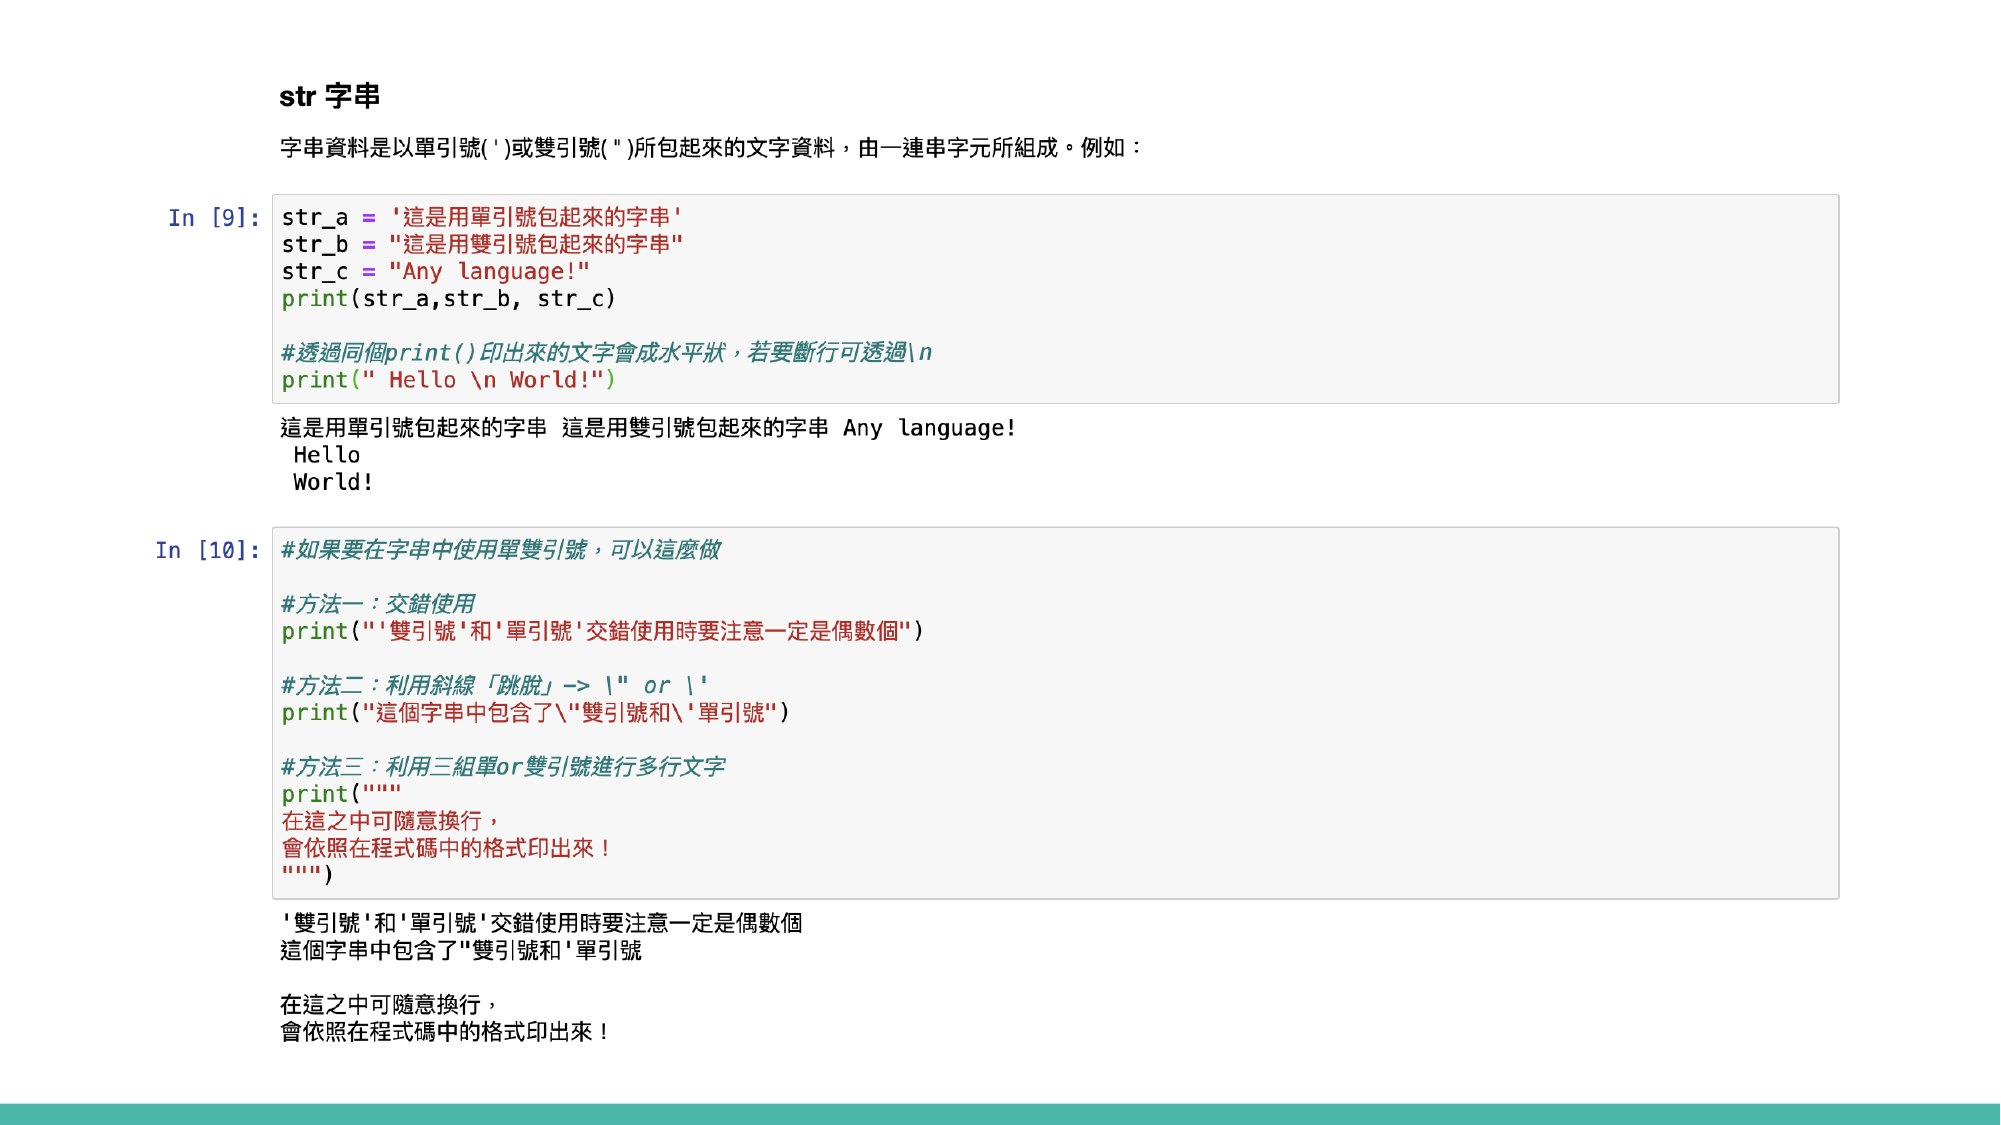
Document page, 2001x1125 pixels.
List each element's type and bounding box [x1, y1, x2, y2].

text_box [132, 57, 1868, 1068]
